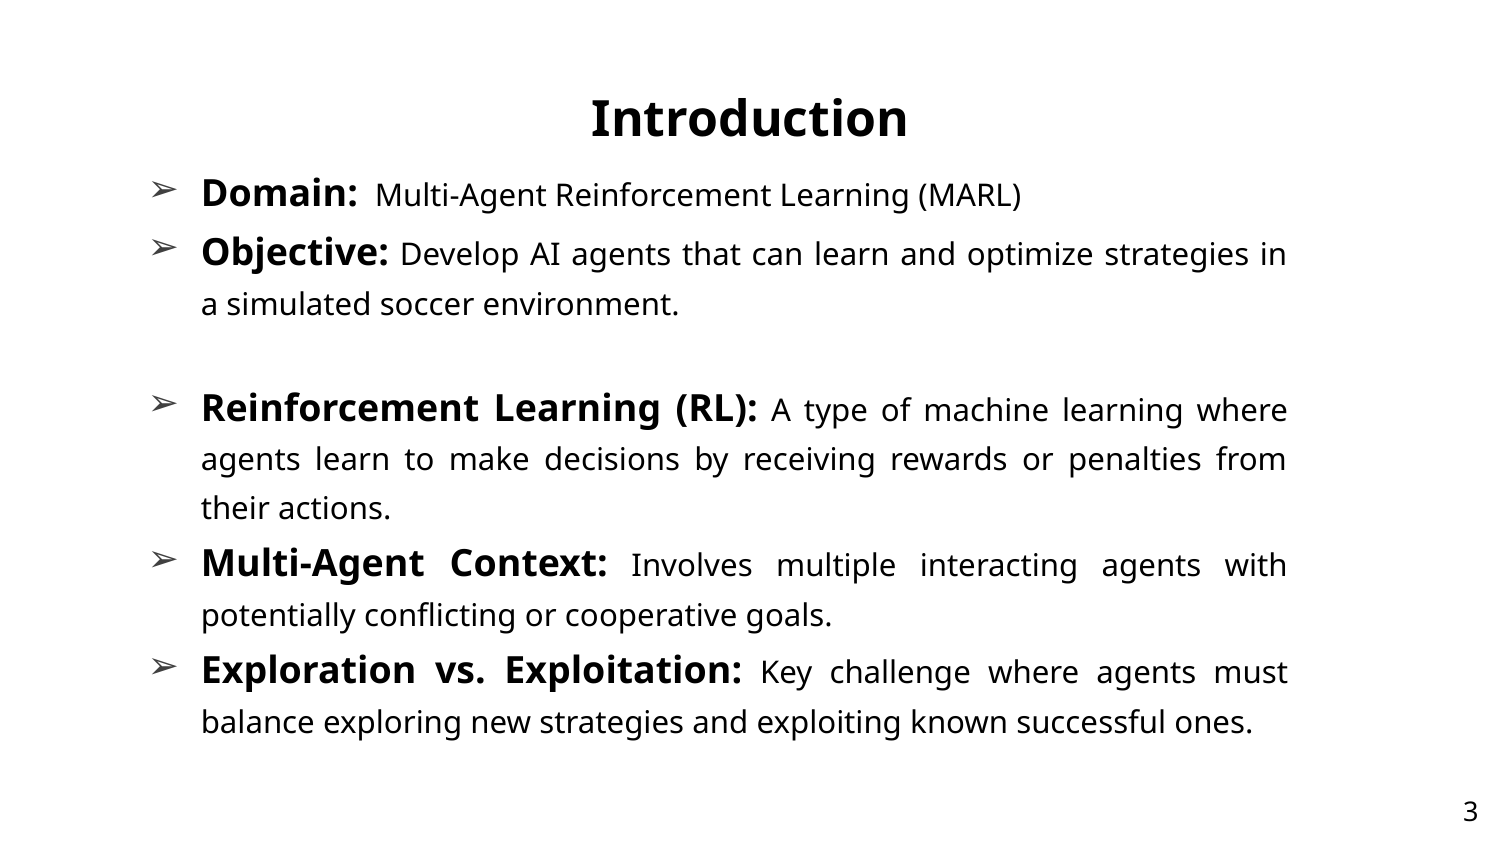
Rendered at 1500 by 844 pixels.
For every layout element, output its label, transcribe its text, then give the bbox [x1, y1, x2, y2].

title Introduction [75, 67, 1427, 162]
text_box Domain: Multi-Agent Reinforcement Learning (MARL) Objective: Develop AI agents that can learn and optimize strategies in a simulated soccer environment. Reinforcement Learning (RL): A type of machine learning where agents learn to make decisions by receiving rewards or penalties from their actions. Multi-Agent Context: Involves multiple interacting agents with potentially conflicting or cooperative goals. Exploration vs. Exploitation: Key challenge where agents must balance exploring new strategies and exploiting known successful ones. [110, 140, 1304, 755]
slide_number 3 [1403, 779, 1494, 844]
